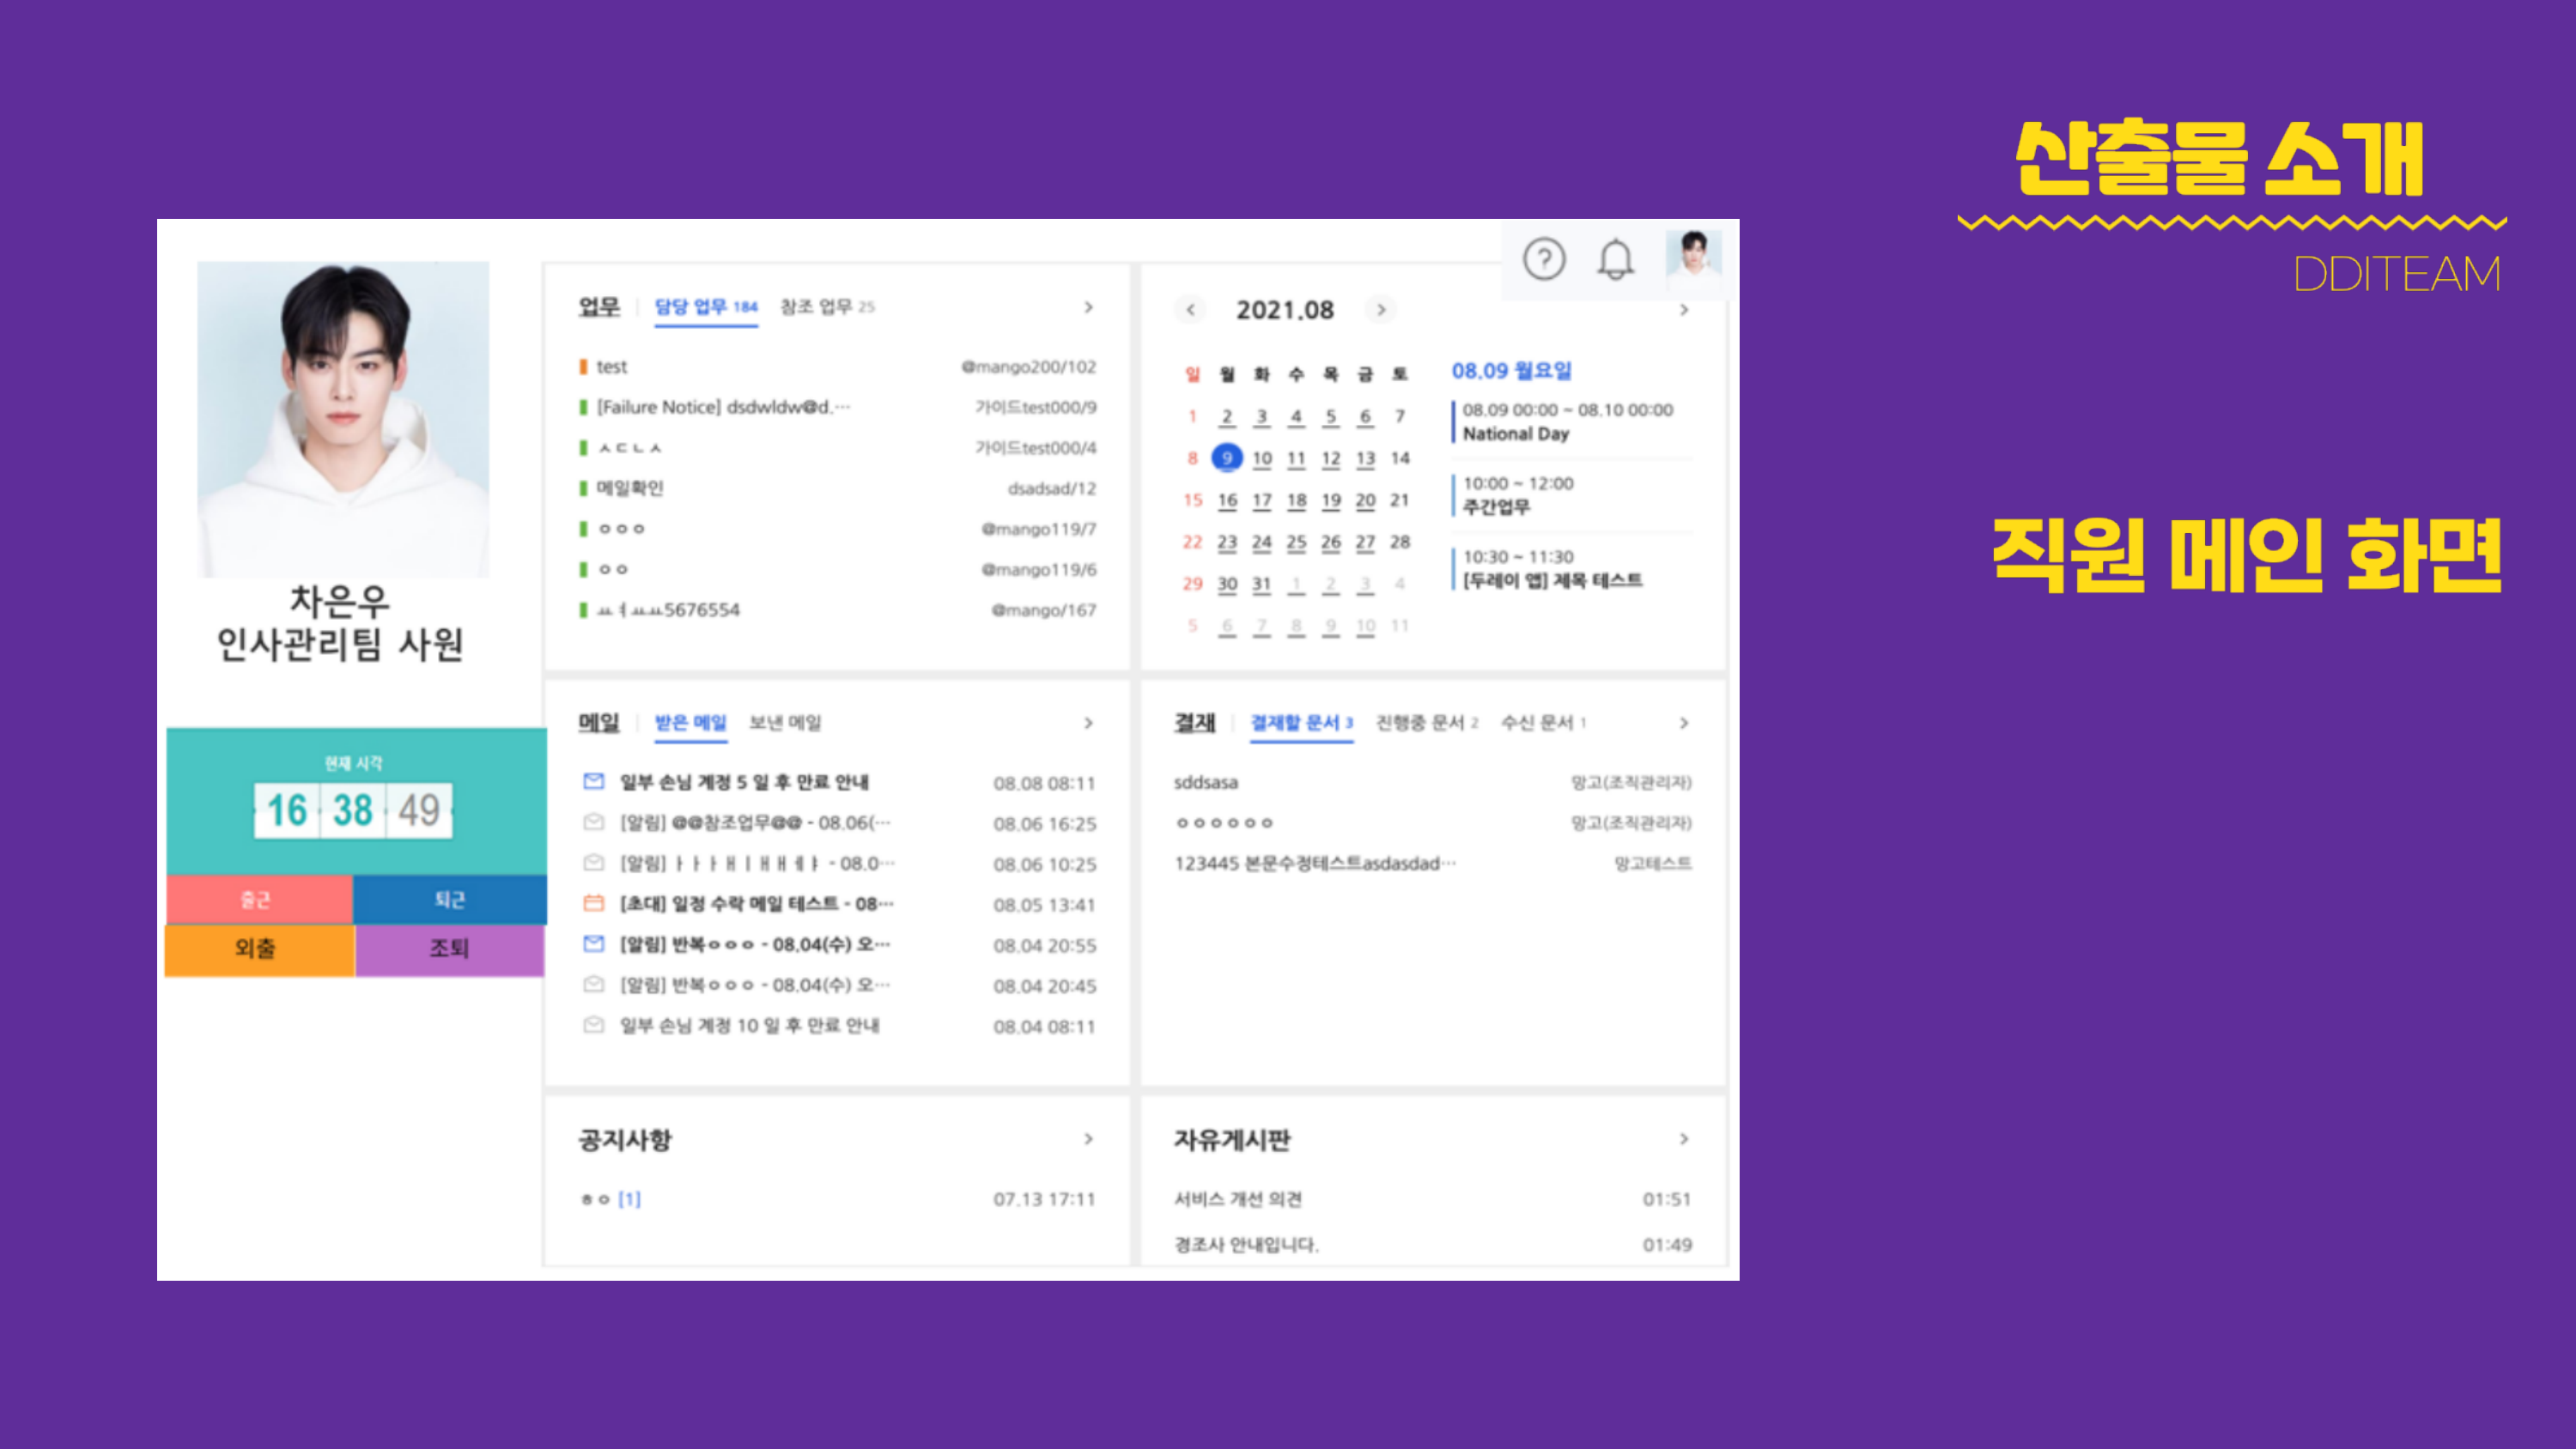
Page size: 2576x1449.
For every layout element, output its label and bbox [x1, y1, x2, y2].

picture [1923, 241, 2522, 312]
text_box [157, 219, 1740, 1281]
picture [1806, 492, 2543, 634]
picture [1945, 84, 2464, 236]
text_box [1958, 214, 2508, 232]
